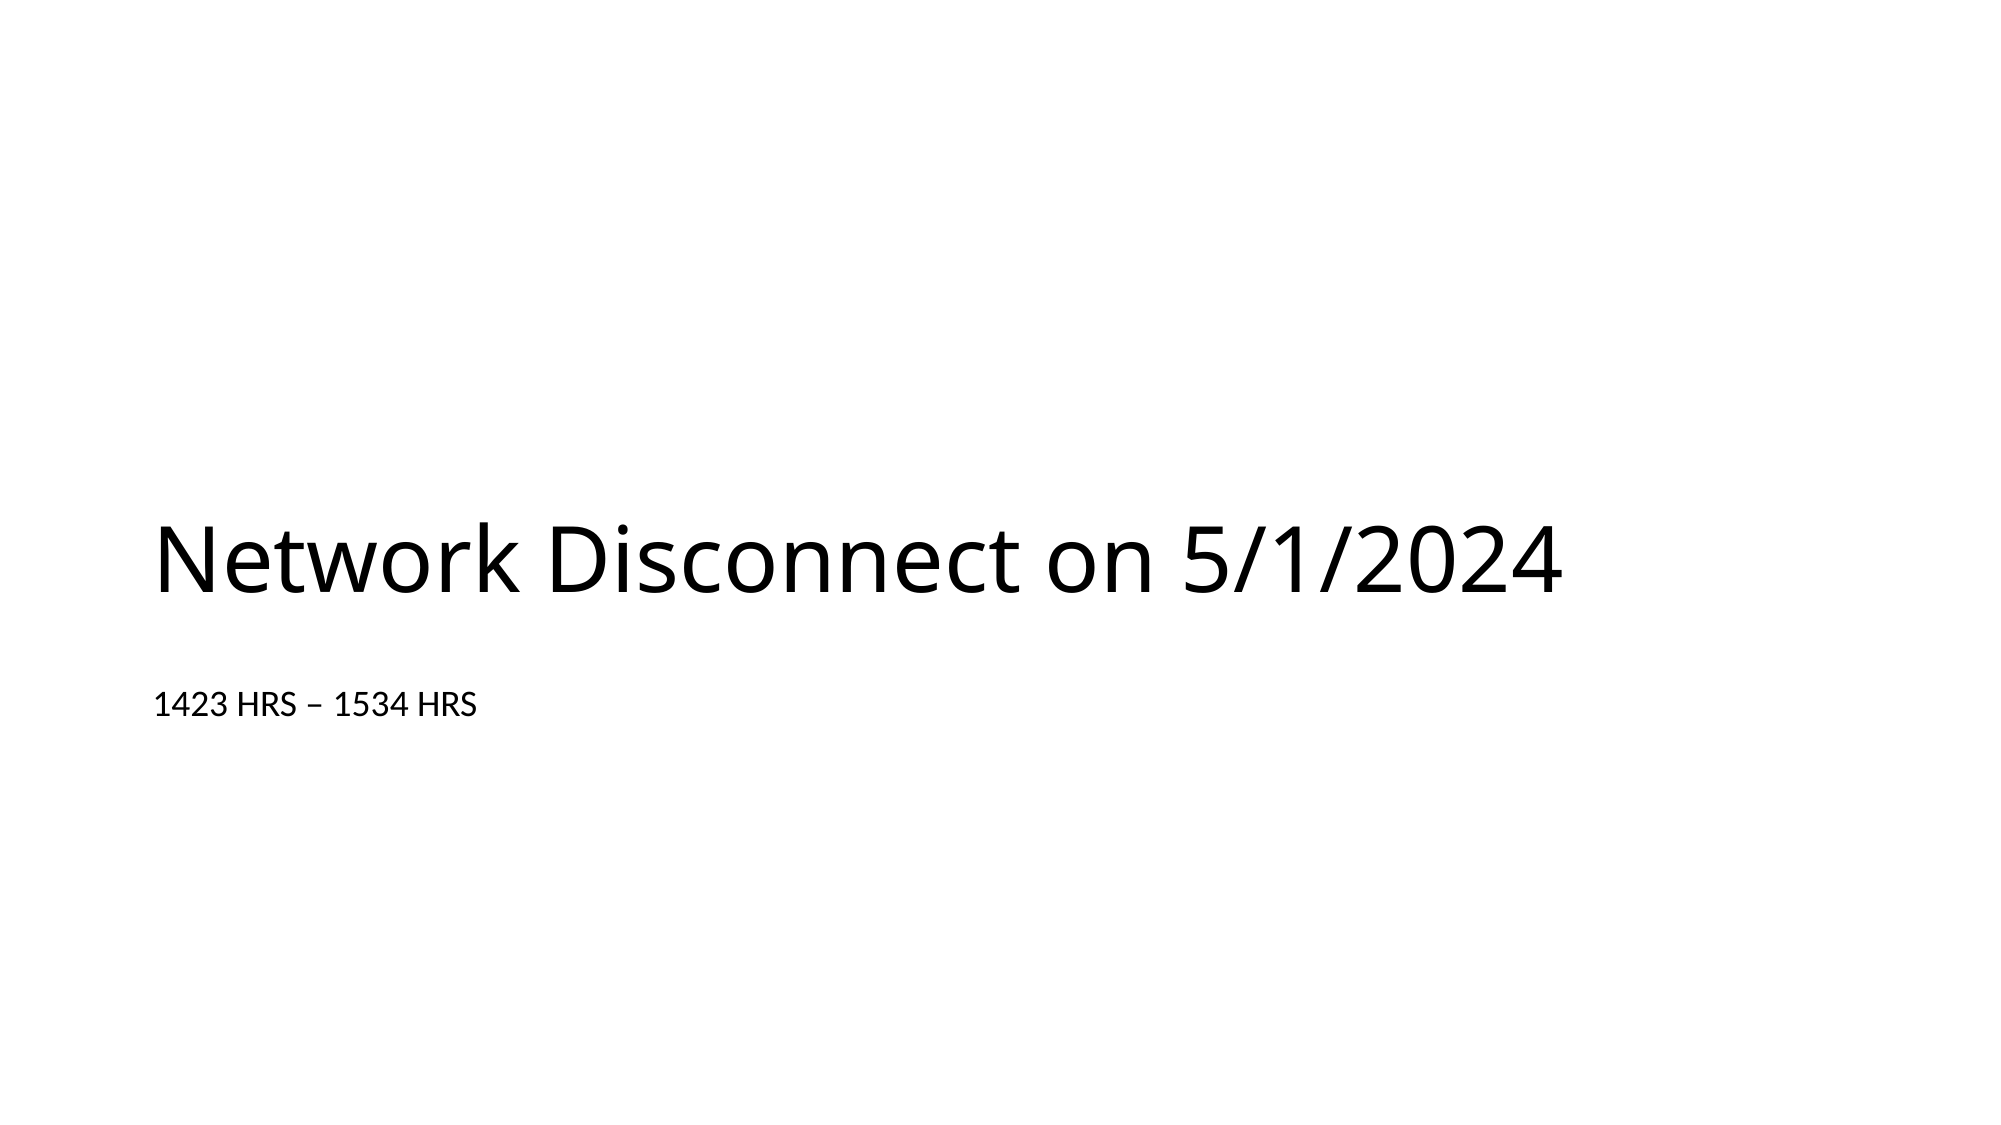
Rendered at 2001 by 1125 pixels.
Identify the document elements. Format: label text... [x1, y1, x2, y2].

title Network Disconnect on 5/1/2024 [137, 453, 1863, 672]
text_box 1423 HRS – 1534 HRS [137, 671, 536, 731]
